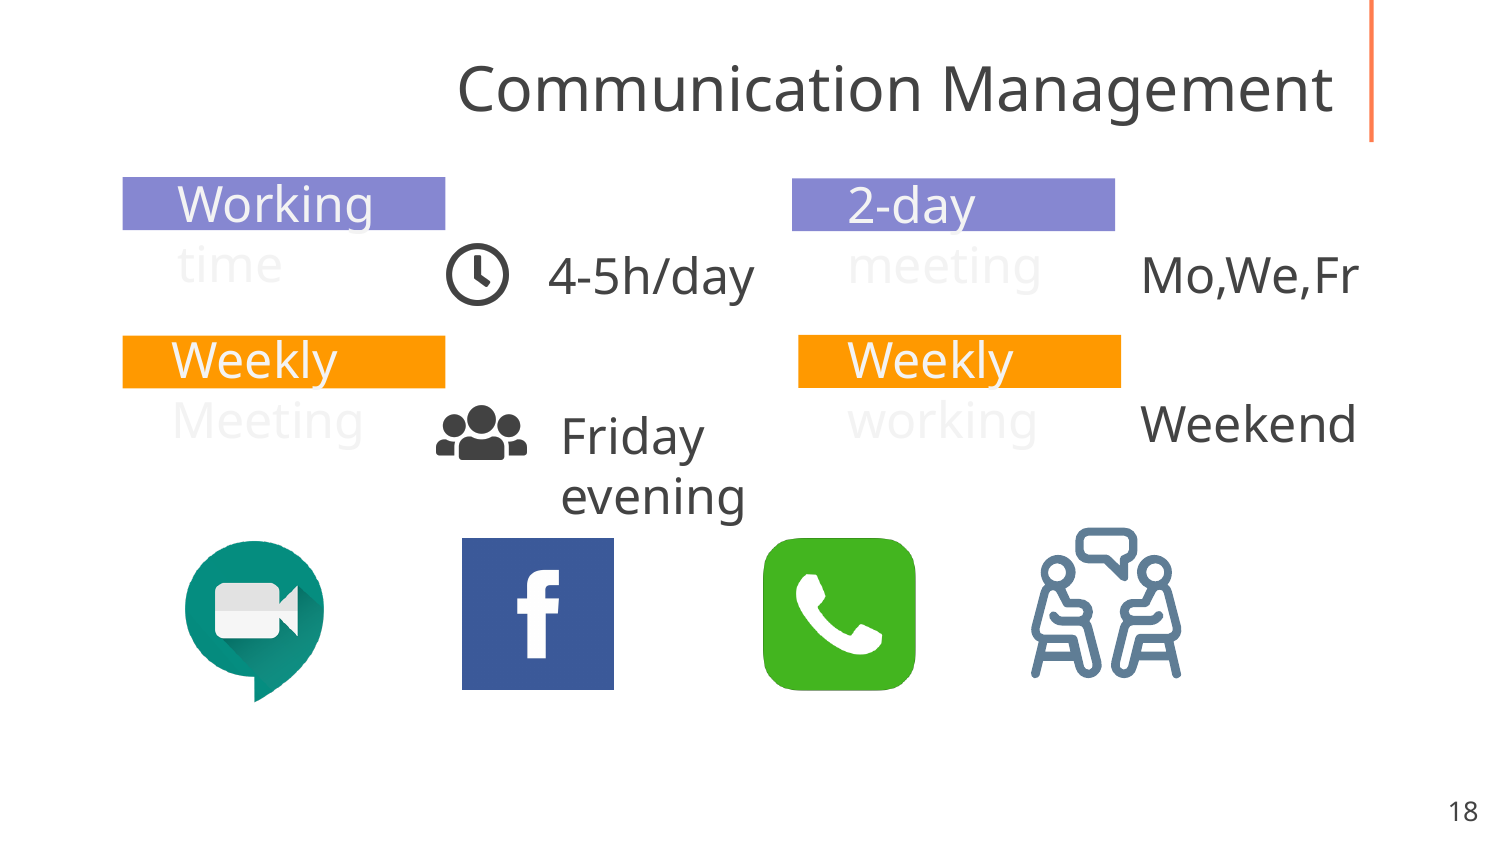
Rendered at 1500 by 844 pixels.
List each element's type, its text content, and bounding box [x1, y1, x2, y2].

text_box Mo,We,Fr [1125, 228, 1390, 317]
text_box [798, 334, 1122, 388]
text_box Working time [162, 157, 415, 222]
slide_number 18 [1403, 779, 1494, 844]
text_box 4-5h/day [533, 230, 799, 319]
text_box [122, 335, 446, 389]
picture [183, 540, 324, 703]
text_box Weekend [1124, 377, 1475, 442]
text_box [1369, 0, 1374, 143]
text_box Weekly working [832, 313, 1138, 377]
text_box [1030, 527, 1183, 679]
picture [752, 527, 926, 701]
text_box [122, 177, 446, 231]
text_box Weekly Meeting [156, 313, 463, 378]
picture [462, 538, 614, 690]
text_box Friday evening [545, 389, 895, 453]
text_box 2-day meeting [832, 159, 1116, 223]
picture [436, 395, 527, 469]
text_box [792, 178, 1116, 232]
text_box Communication Management [41, 43, 1350, 139]
picture [445, 242, 510, 307]
